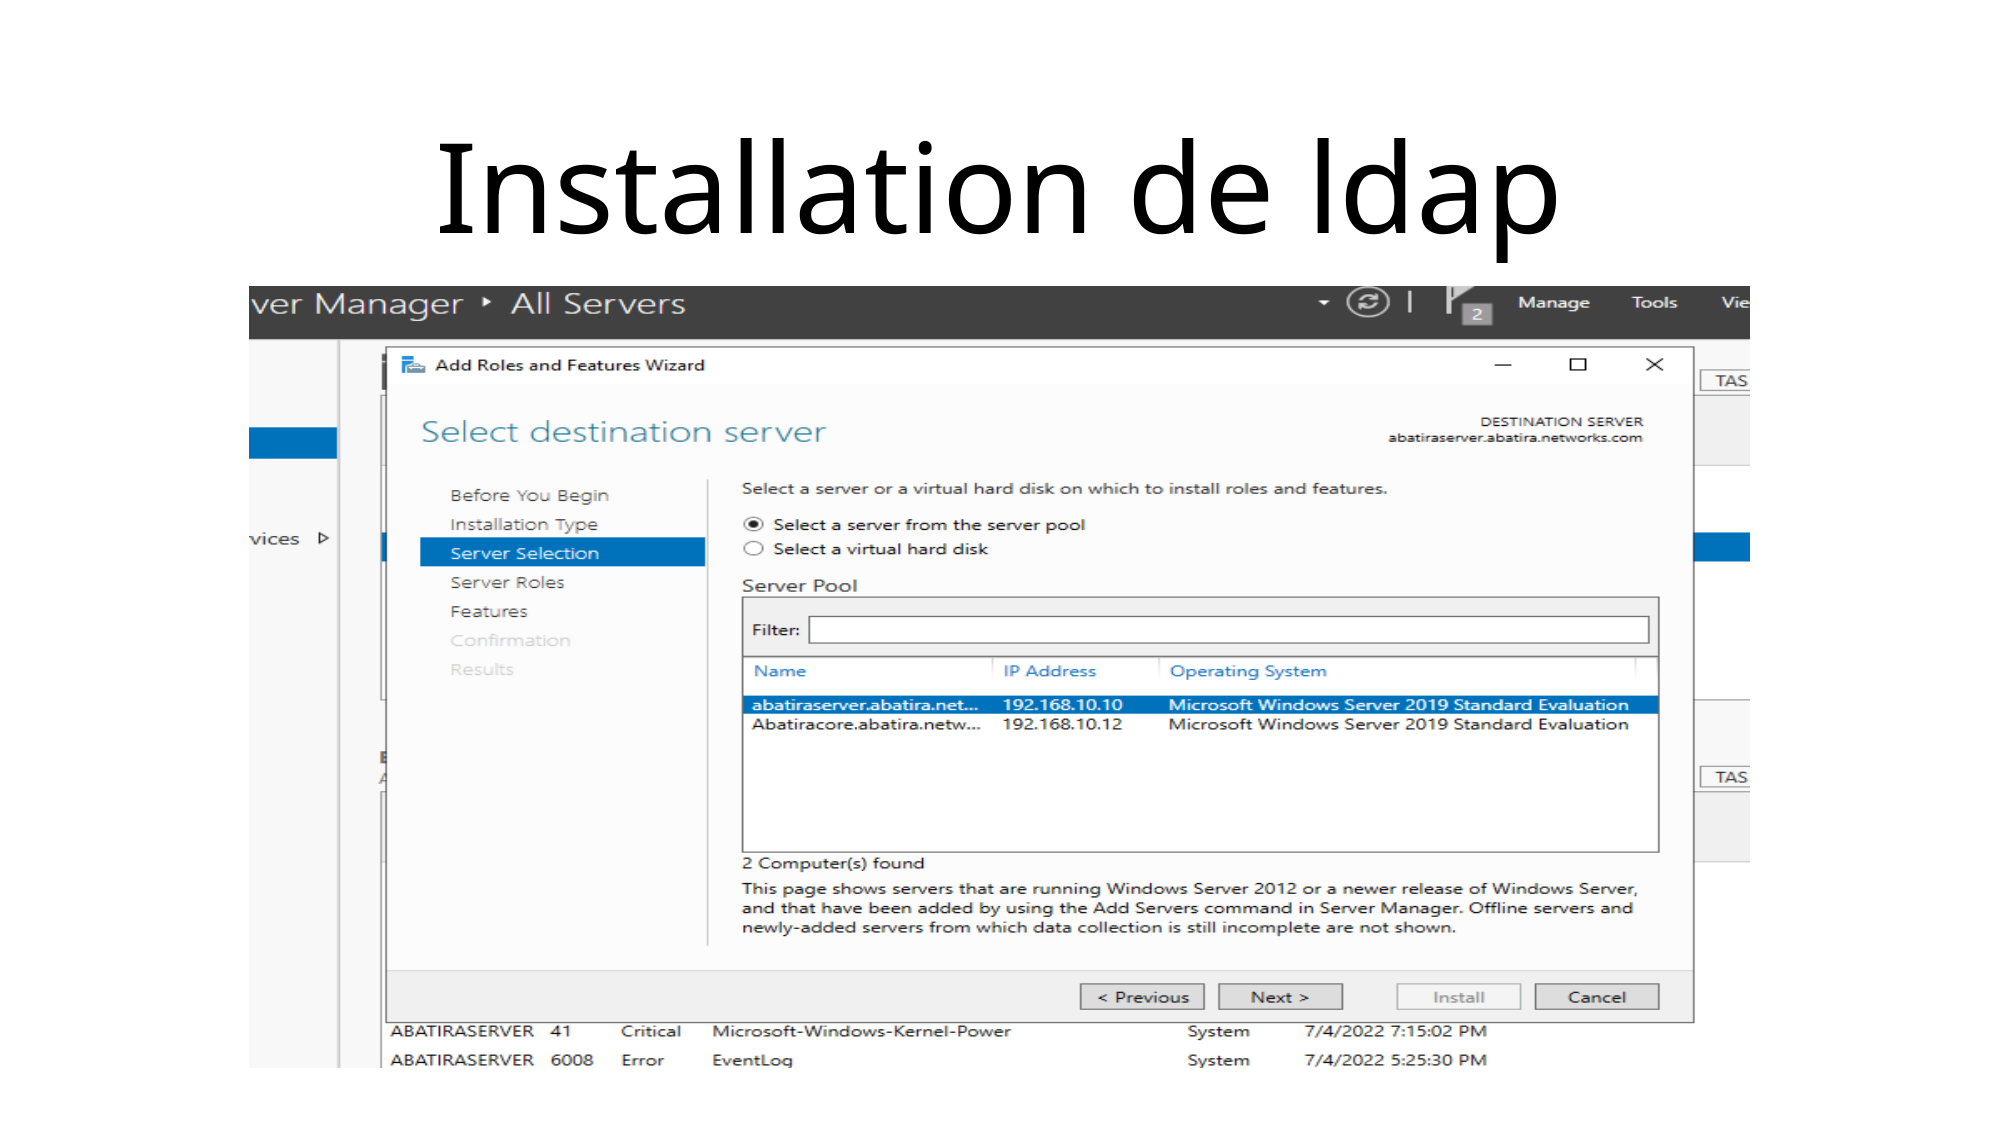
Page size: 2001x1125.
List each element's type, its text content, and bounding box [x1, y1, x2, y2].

title Installation de ldap [249, 0, 1750, 268]
picture [249, 286, 1750, 1068]
